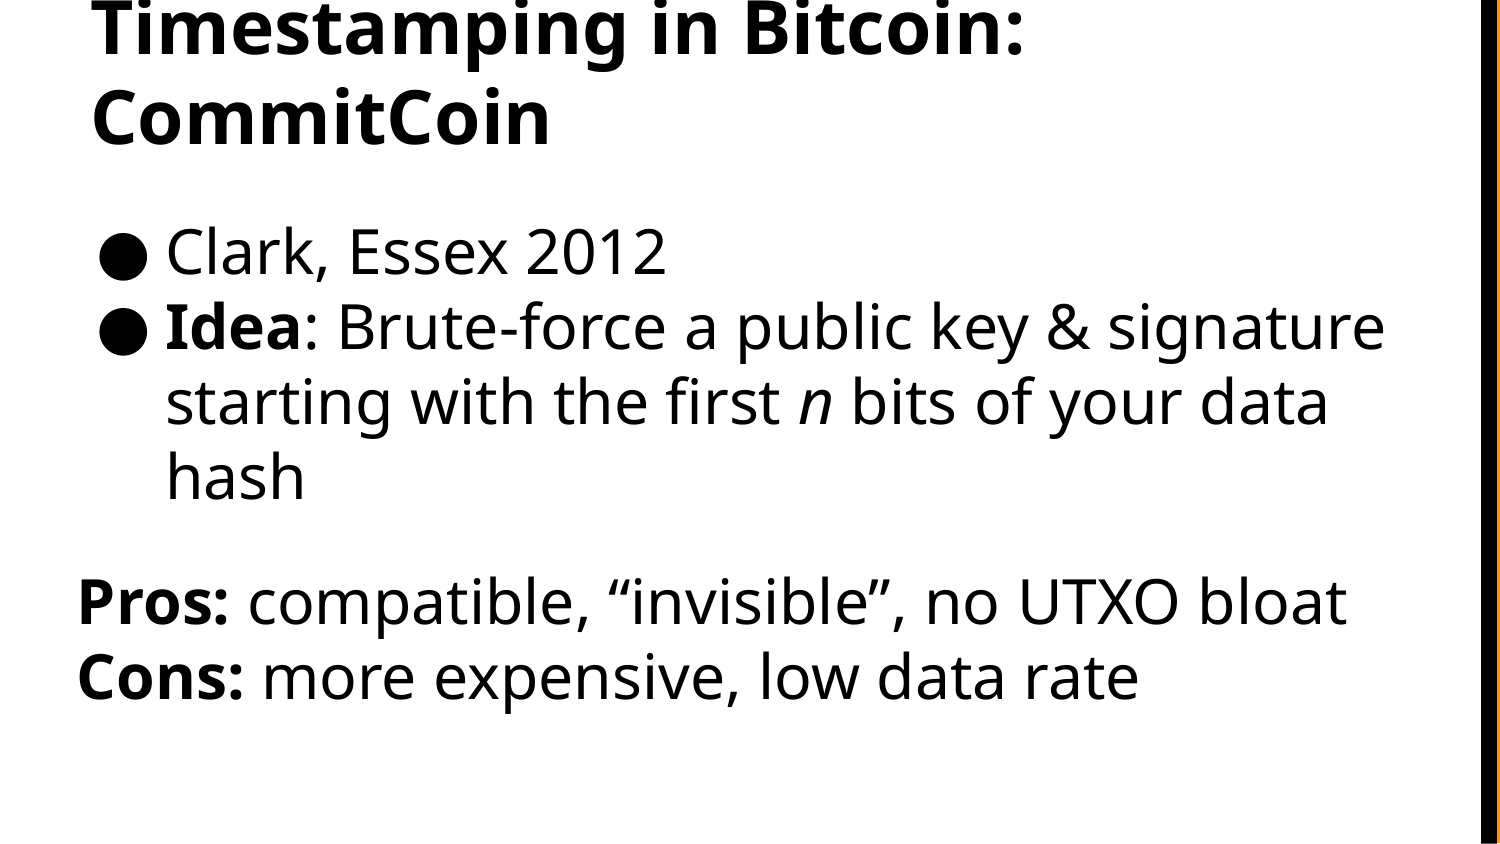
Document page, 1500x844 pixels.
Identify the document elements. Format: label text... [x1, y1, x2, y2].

text_box Pros: compatible, “invisible”, no UTXO bloat Cons: more expensive, low data rate [61, 546, 1439, 713]
text_box Clark, Essex 2012 Idea: Brute-force a public key & signature starting with the first n bits of your data hash [74, 196, 1425, 454]
title Timestamping in Bitcoin: CommitCoin [75, 33, 1425, 175]
